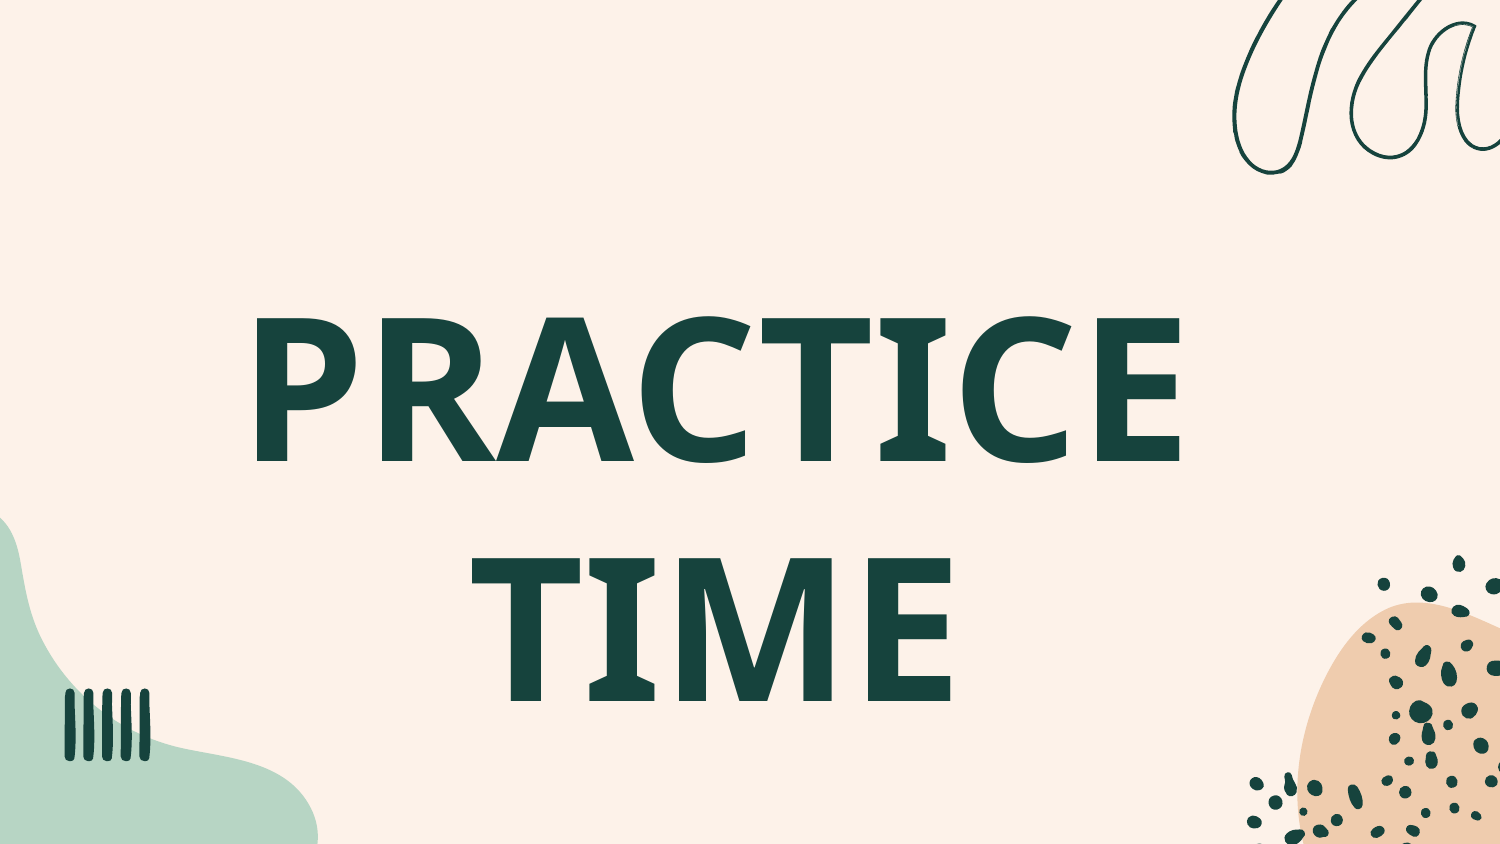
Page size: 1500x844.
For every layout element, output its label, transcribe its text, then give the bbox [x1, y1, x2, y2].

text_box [1219, 579, 1500, 844]
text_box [64, 688, 152, 762]
text_box [1349, 0, 1500, 160]
text_box [1232, 0, 1358, 175]
title PRACTICE TIME [172, 246, 1259, 341]
